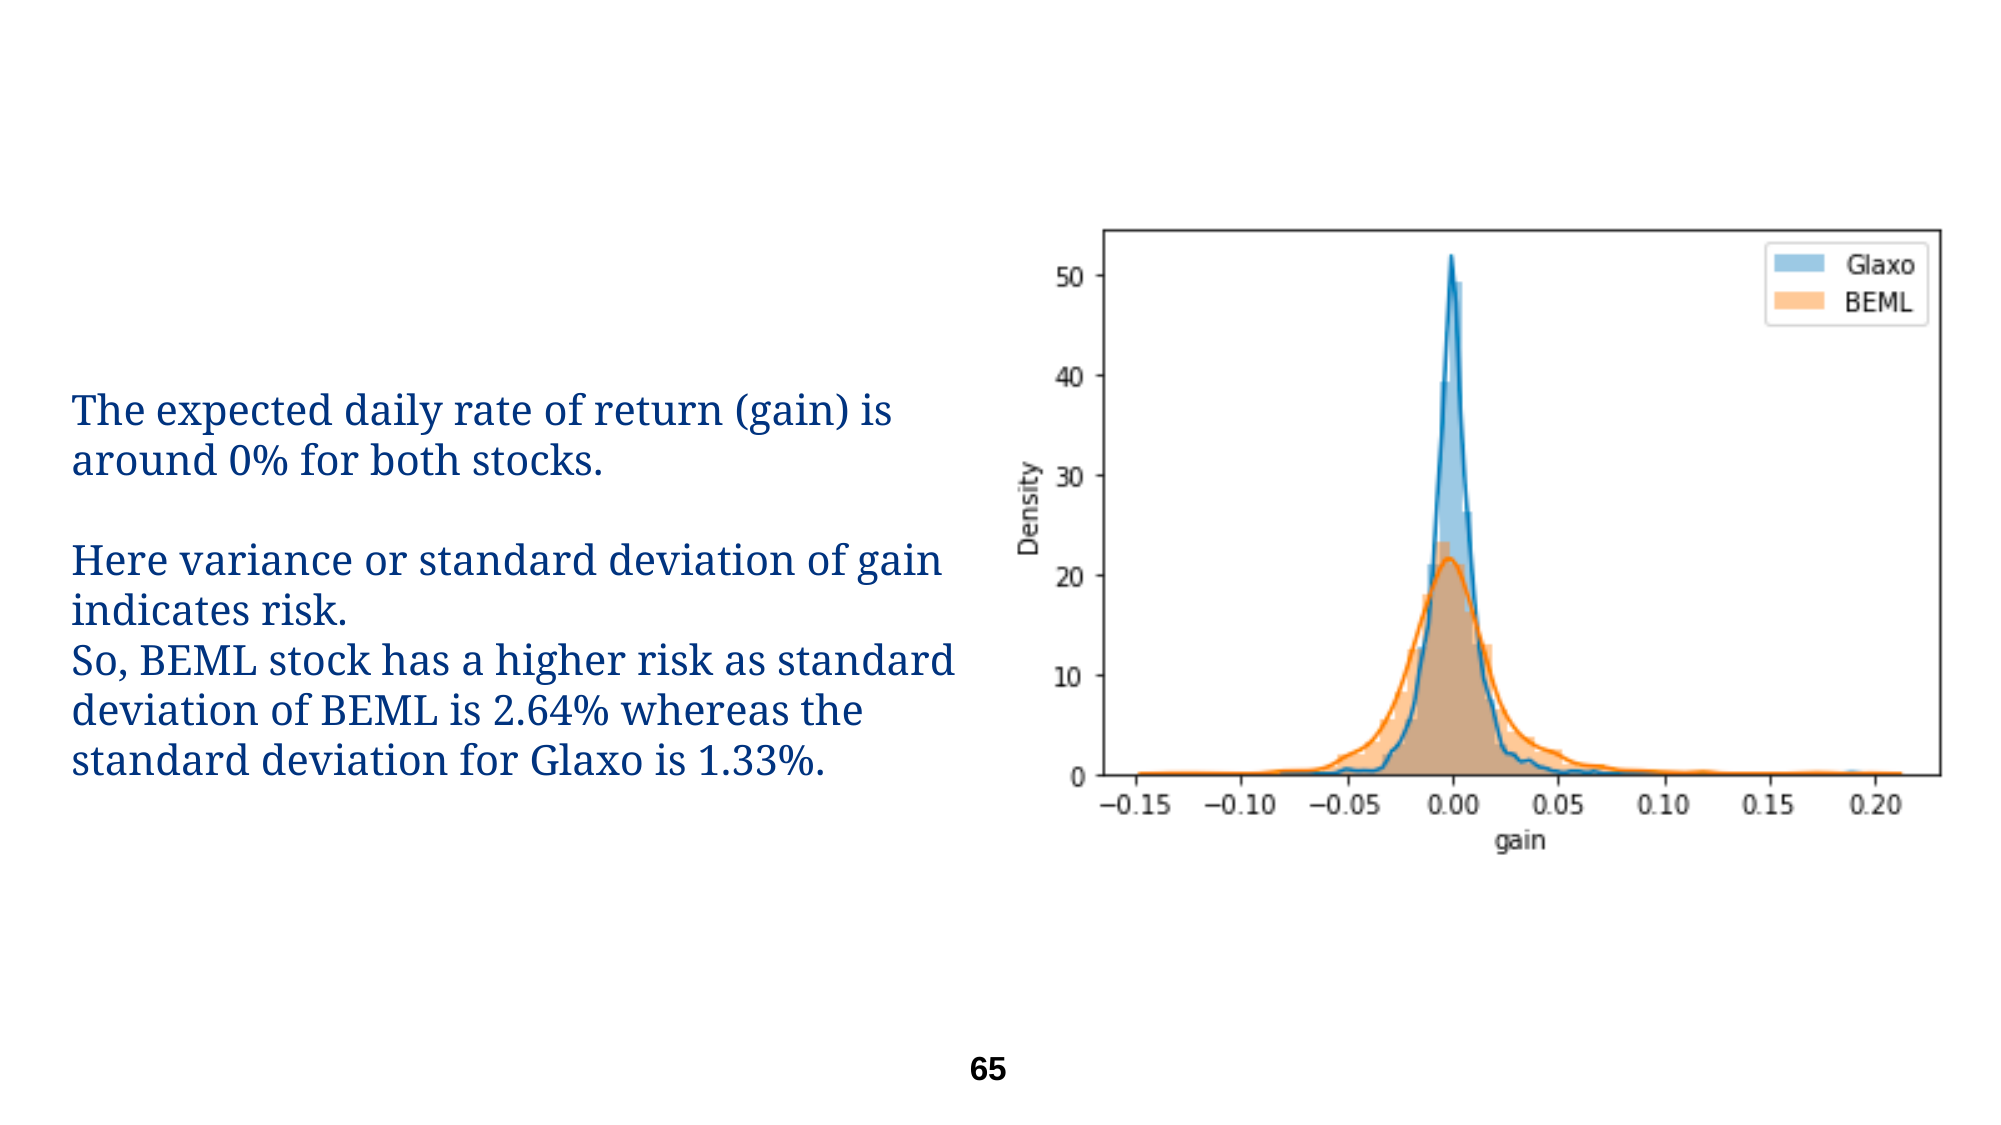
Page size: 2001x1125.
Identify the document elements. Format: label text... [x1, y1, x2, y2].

picture [1001, 215, 1955, 870]
text_box The expected daily rate of return (gain) is around 0% for both stocks. Here variance or standard deviation of gain indicates risk. So, BEML stock has a higher risk as standard deviation of BEML is 2.64% whereas the standard deviation for Glaxo is 1.33%. [51, 373, 983, 794]
